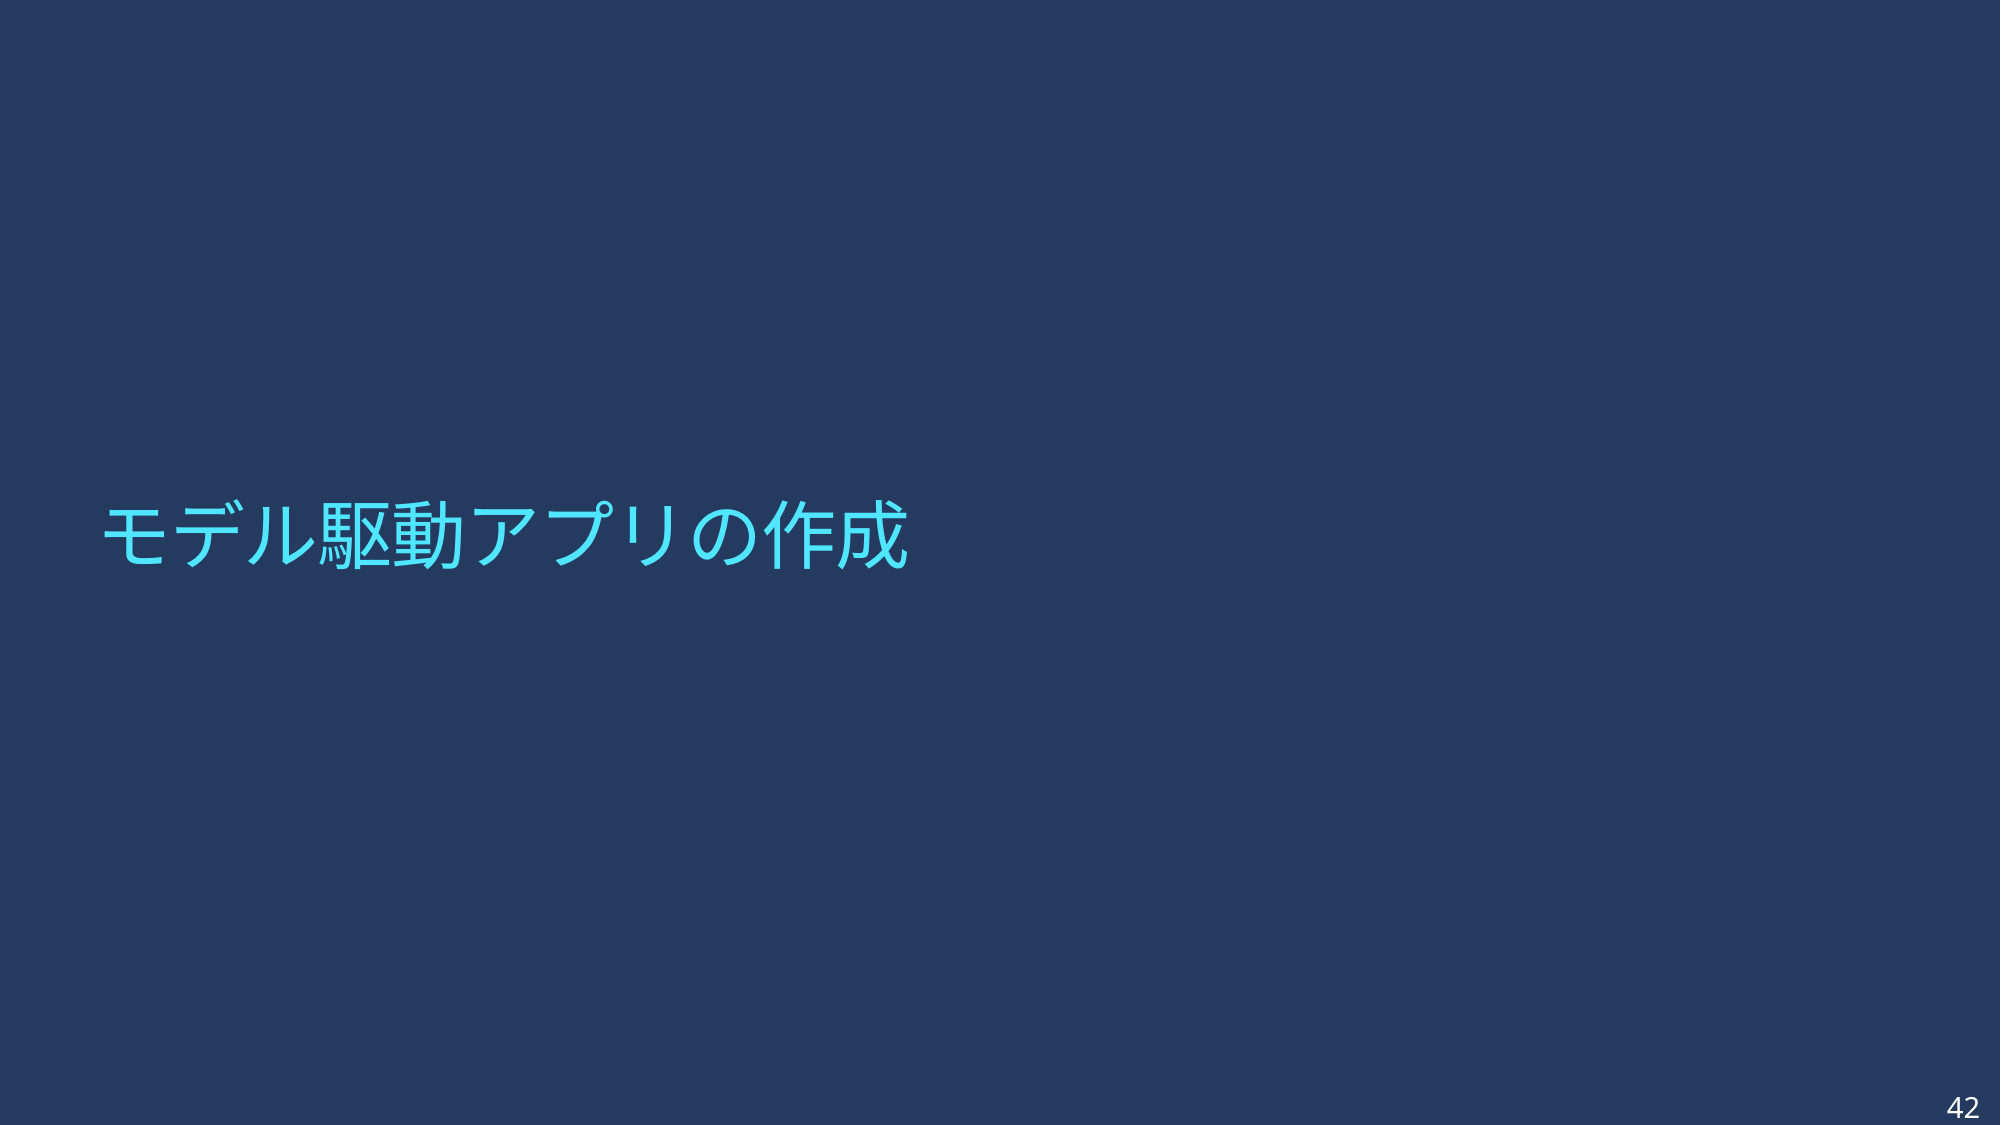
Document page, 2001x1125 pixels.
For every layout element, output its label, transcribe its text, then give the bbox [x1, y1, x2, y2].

title モデル駆動アプリの作成 [96, 498, 1596, 580]
